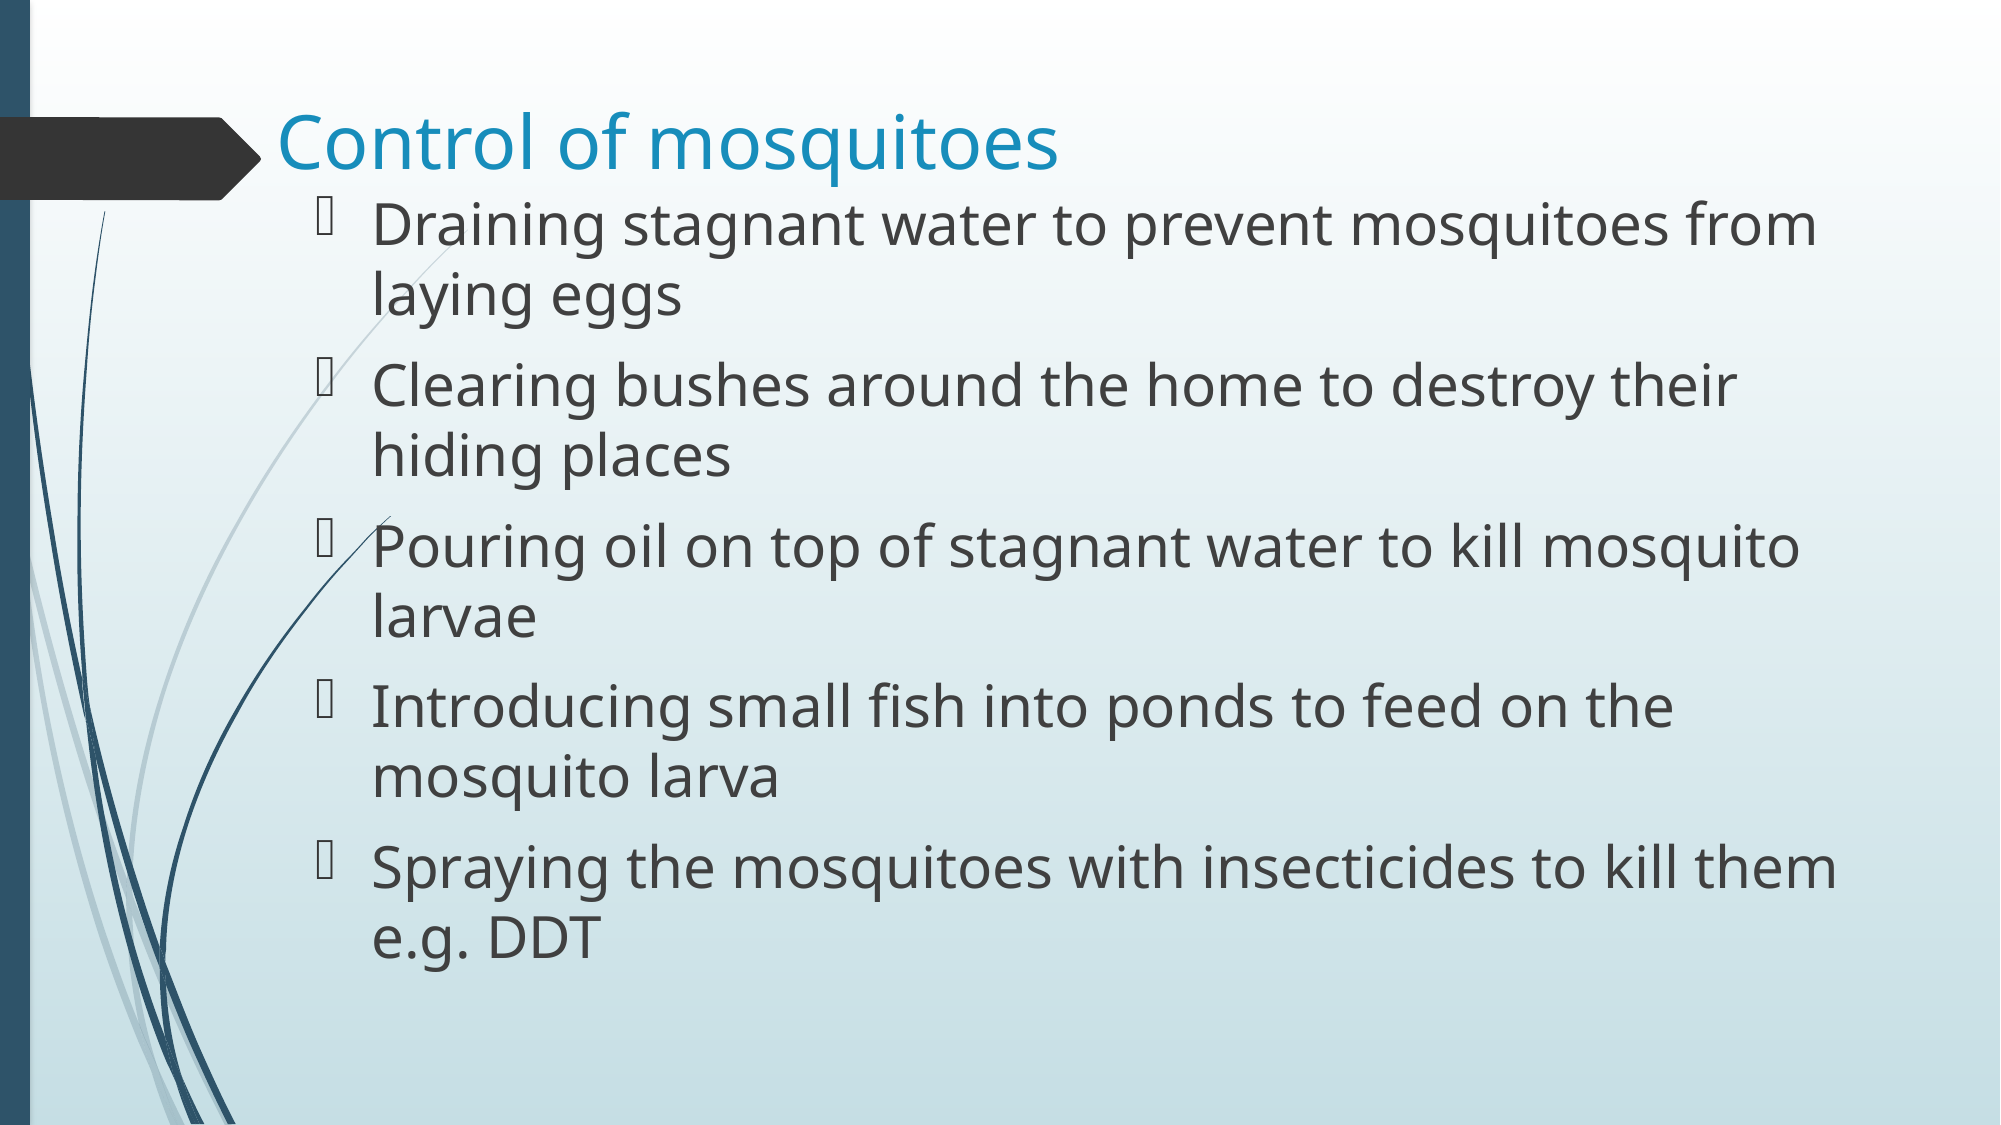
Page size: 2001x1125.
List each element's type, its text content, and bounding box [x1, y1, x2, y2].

list Draining stagnant water to prevent mosquitoes from laying eggs Clearing bushes around the home to destroy their hiding places Pouring oil on top of stagnant water to kill mosquito larvae Introducing small fish into ponds to feed on the mosquito larva Spraying the mosquitoes with insecticides to kill them e.g. DDT [300, 179, 1887, 1003]
title Control of mosquitoes [261, 86, 1724, 204]
